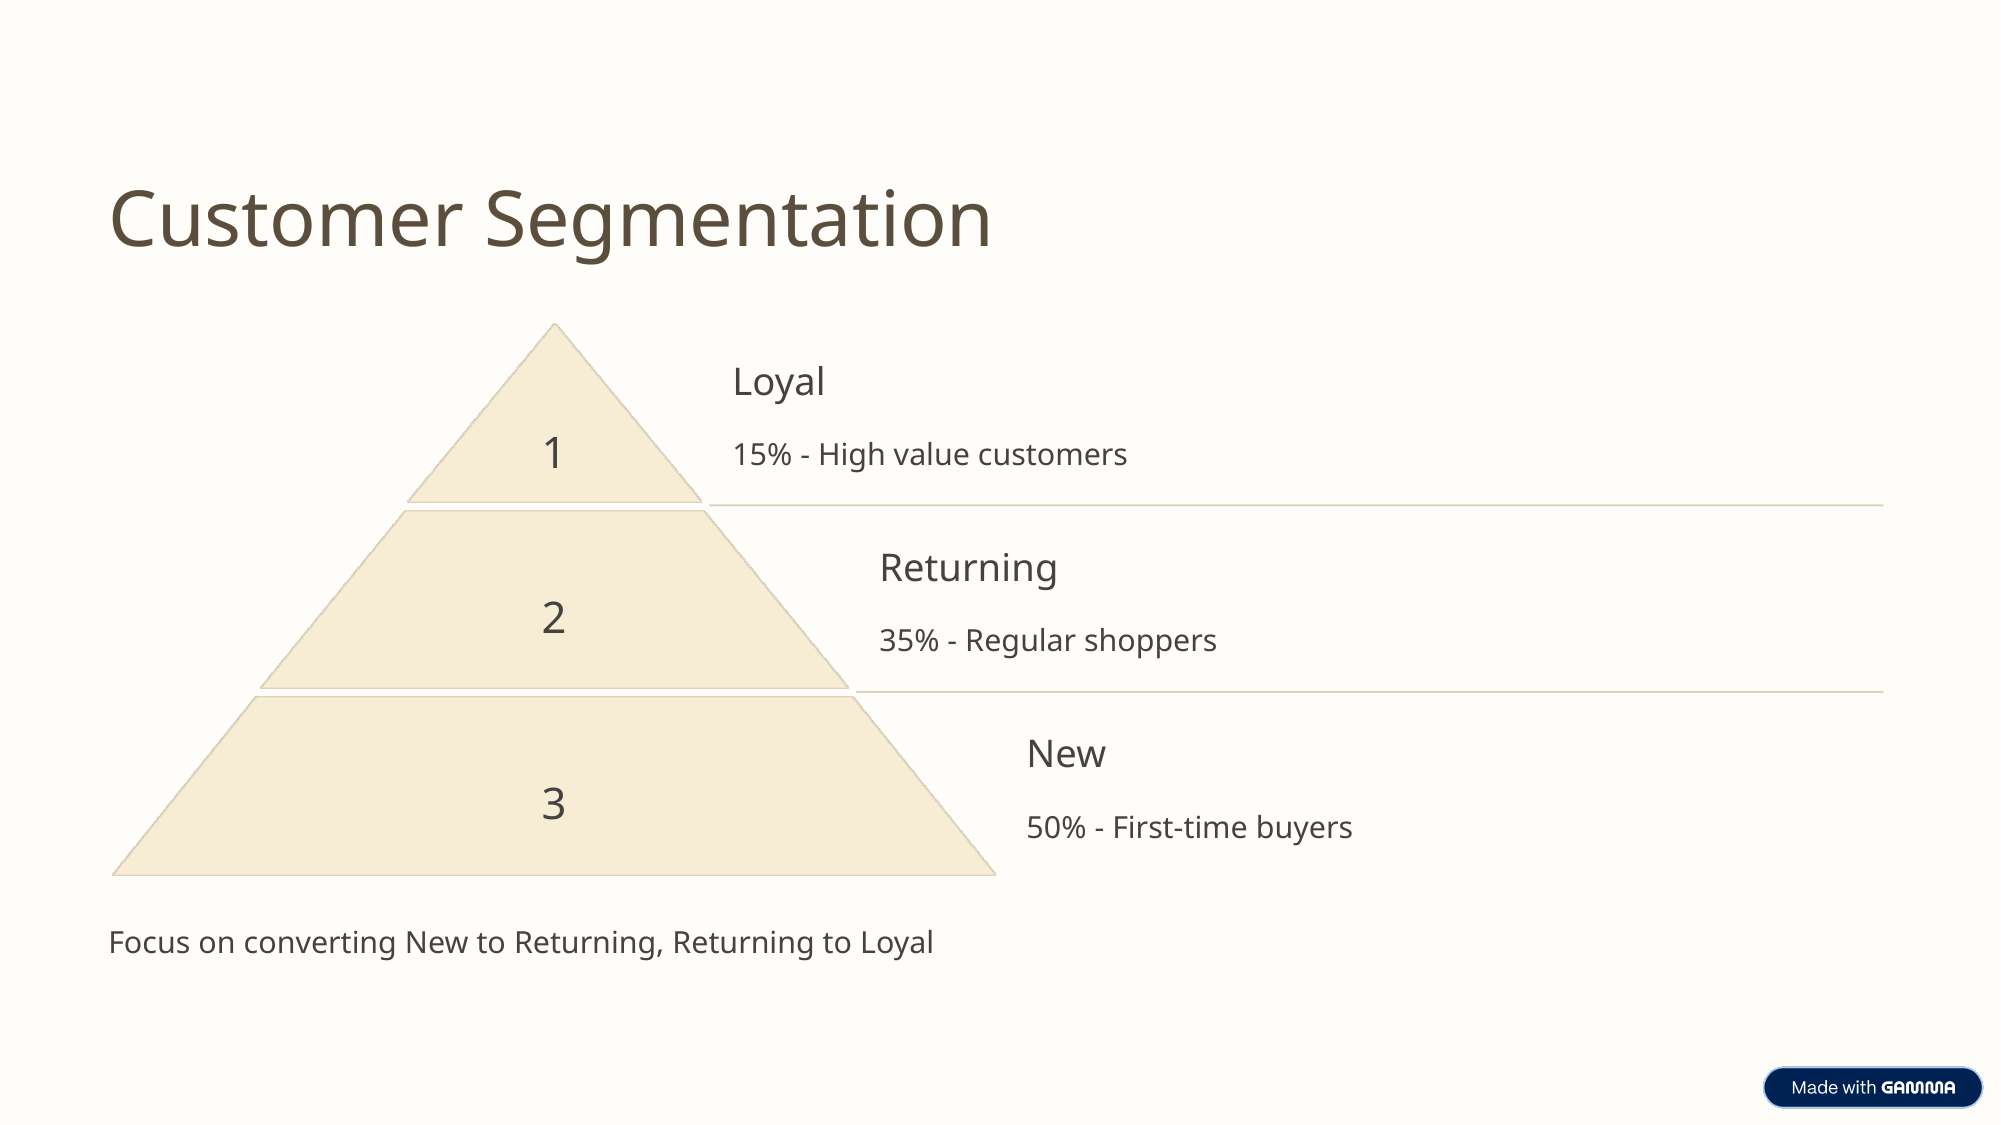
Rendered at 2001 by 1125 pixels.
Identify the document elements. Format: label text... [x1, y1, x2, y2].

picture [406, 323, 702, 504]
text_box Focus on converting New to Returning, Returning to Loyal [108, 910, 1892, 960]
picture [259, 509, 849, 690]
text_box New [1026, 727, 1375, 777]
picture [1755, 1059, 1991, 1116]
text_box Loyal [732, 354, 1120, 404]
text_box 15% - High value customers [732, 421, 1127, 472]
text_box Returning [879, 541, 1223, 590]
text_box 35% - Regular shoppers [879, 608, 1223, 658]
text_box Customer Segmentation [108, 165, 1077, 262]
text_box 50% - First-time buyers [1026, 794, 1375, 845]
picture [112, 696, 997, 876]
